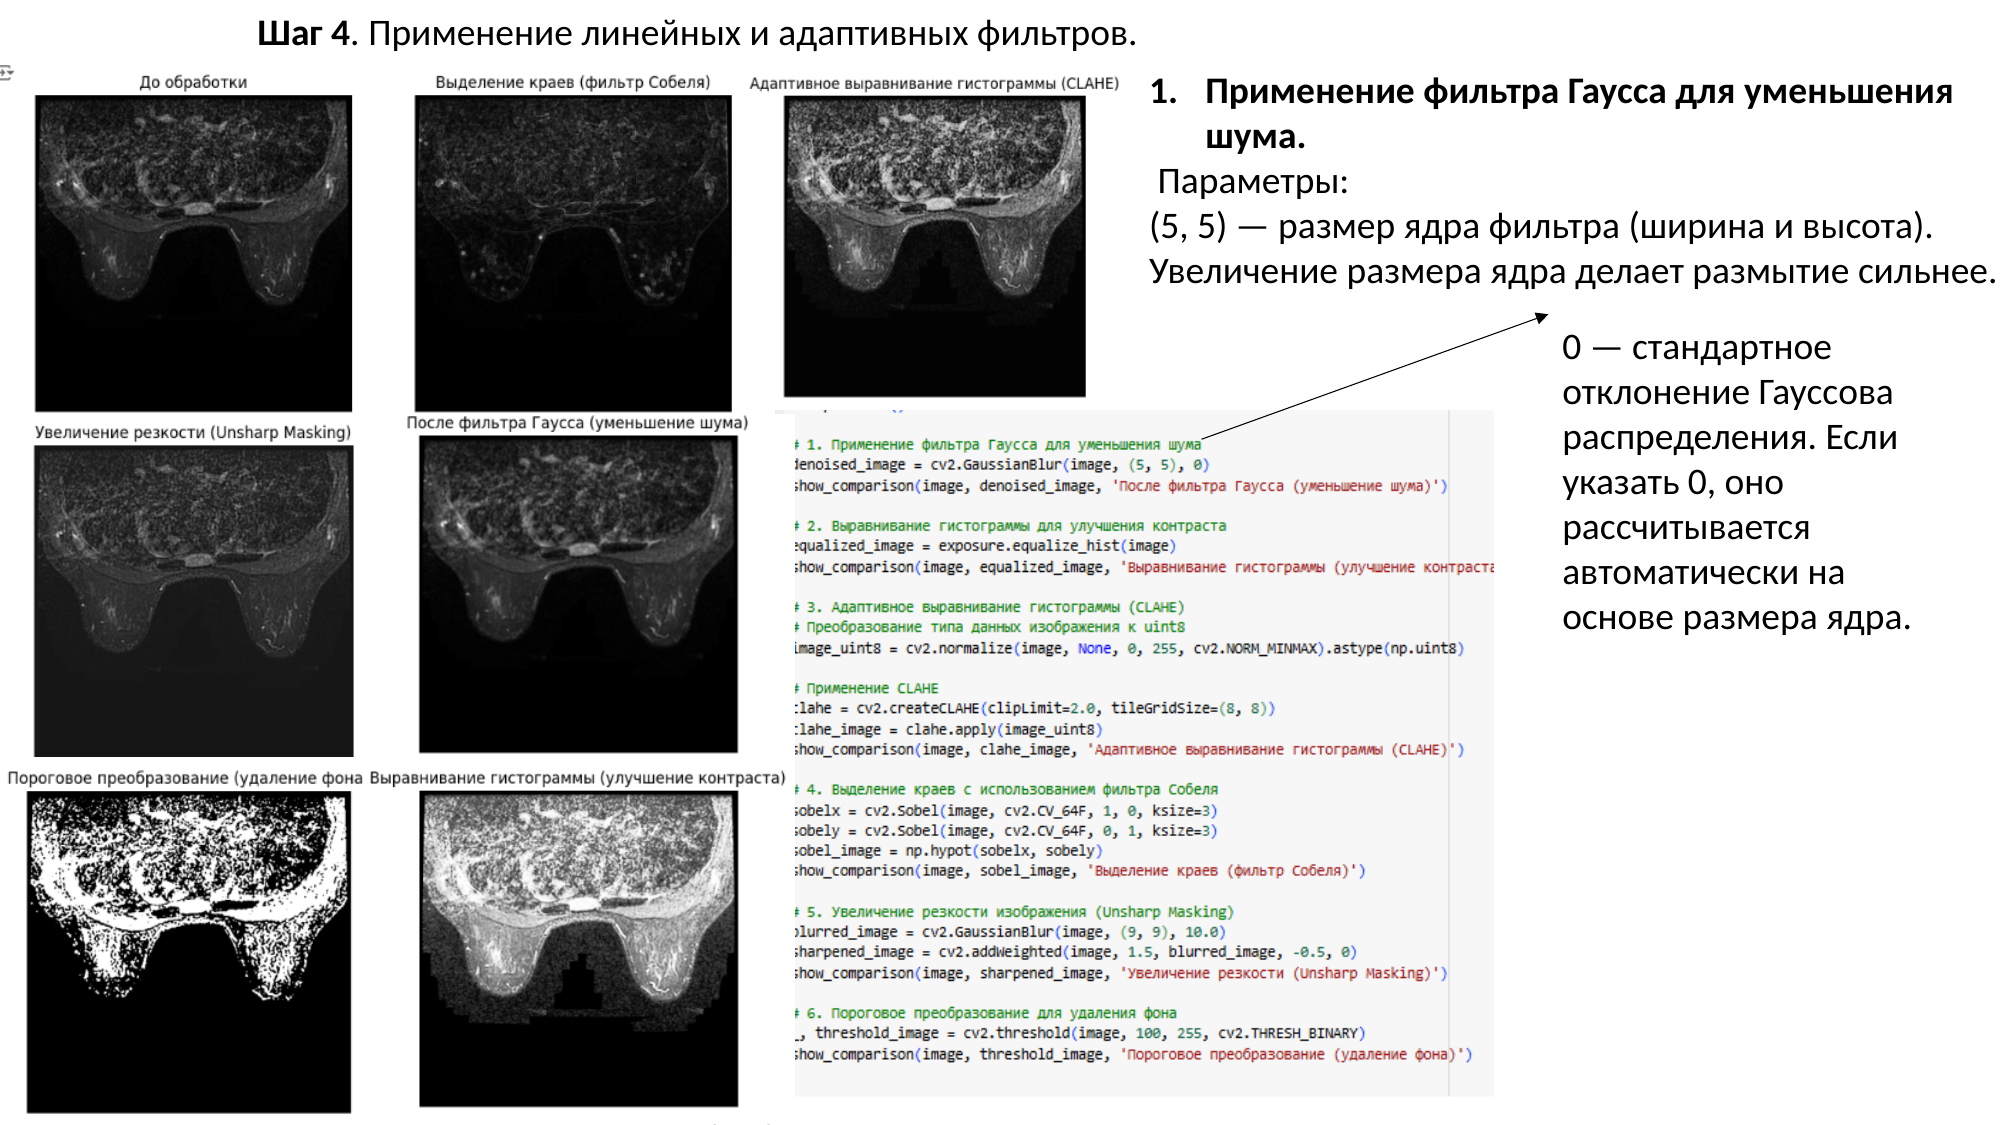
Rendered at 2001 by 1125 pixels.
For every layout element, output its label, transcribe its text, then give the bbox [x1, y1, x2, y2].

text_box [1201, 314, 1549, 440]
text_box 0 — стандартное отклонение Гауссова распределения. Если указать 0, оно рассчитывается автоматически на основе размера ядра. [1547, 314, 1978, 644]
text_box Шаг 4. Применение линейных и адаптивных фильтров. [242, 0, 1154, 61]
picture [0, 58, 1494, 1125]
text_box Применение фильтра Гаусса для уменьшения шума. Параметры: (5, 5) — размер ядра фильтра (ширина и высота). Увеличение размера ядра делает размытие сильнее. [1134, 59, 2000, 299]
